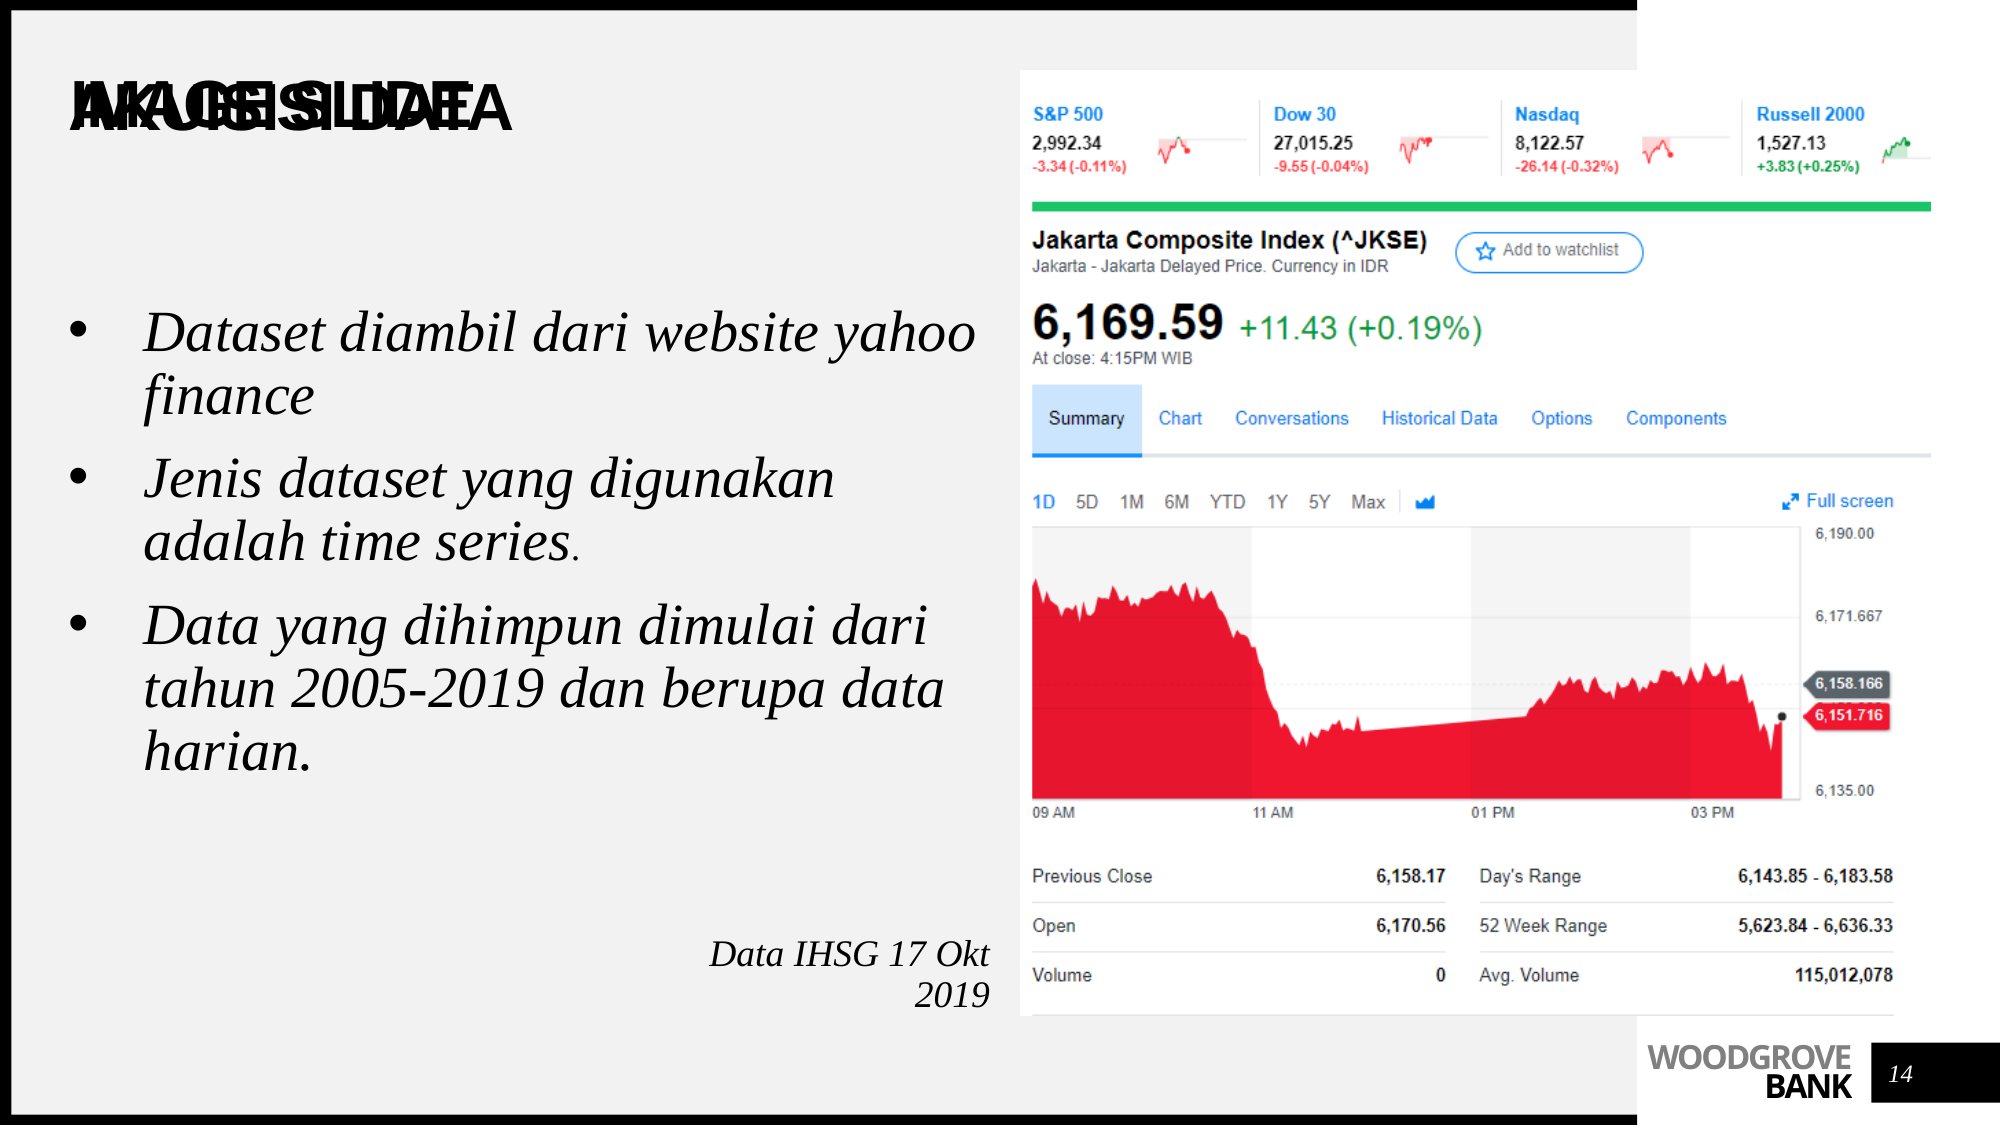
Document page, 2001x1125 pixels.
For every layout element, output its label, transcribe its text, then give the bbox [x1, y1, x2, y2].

text_box Akuisisi Data [68, 73, 1020, 145]
list Data IHSG 17 Okt 2019 [657, 835, 990, 1016]
slide_number 14 [1877, 1050, 1924, 1096]
text_box Dataset diambil dari website yahoo finance Jenis dataset yang digunakan adalah time series. Data yang dihimpun dimulai dari tahun 2005-2019 dan berupa data harian. [69, 147, 1000, 784]
picture [1020, 70, 1931, 1016]
